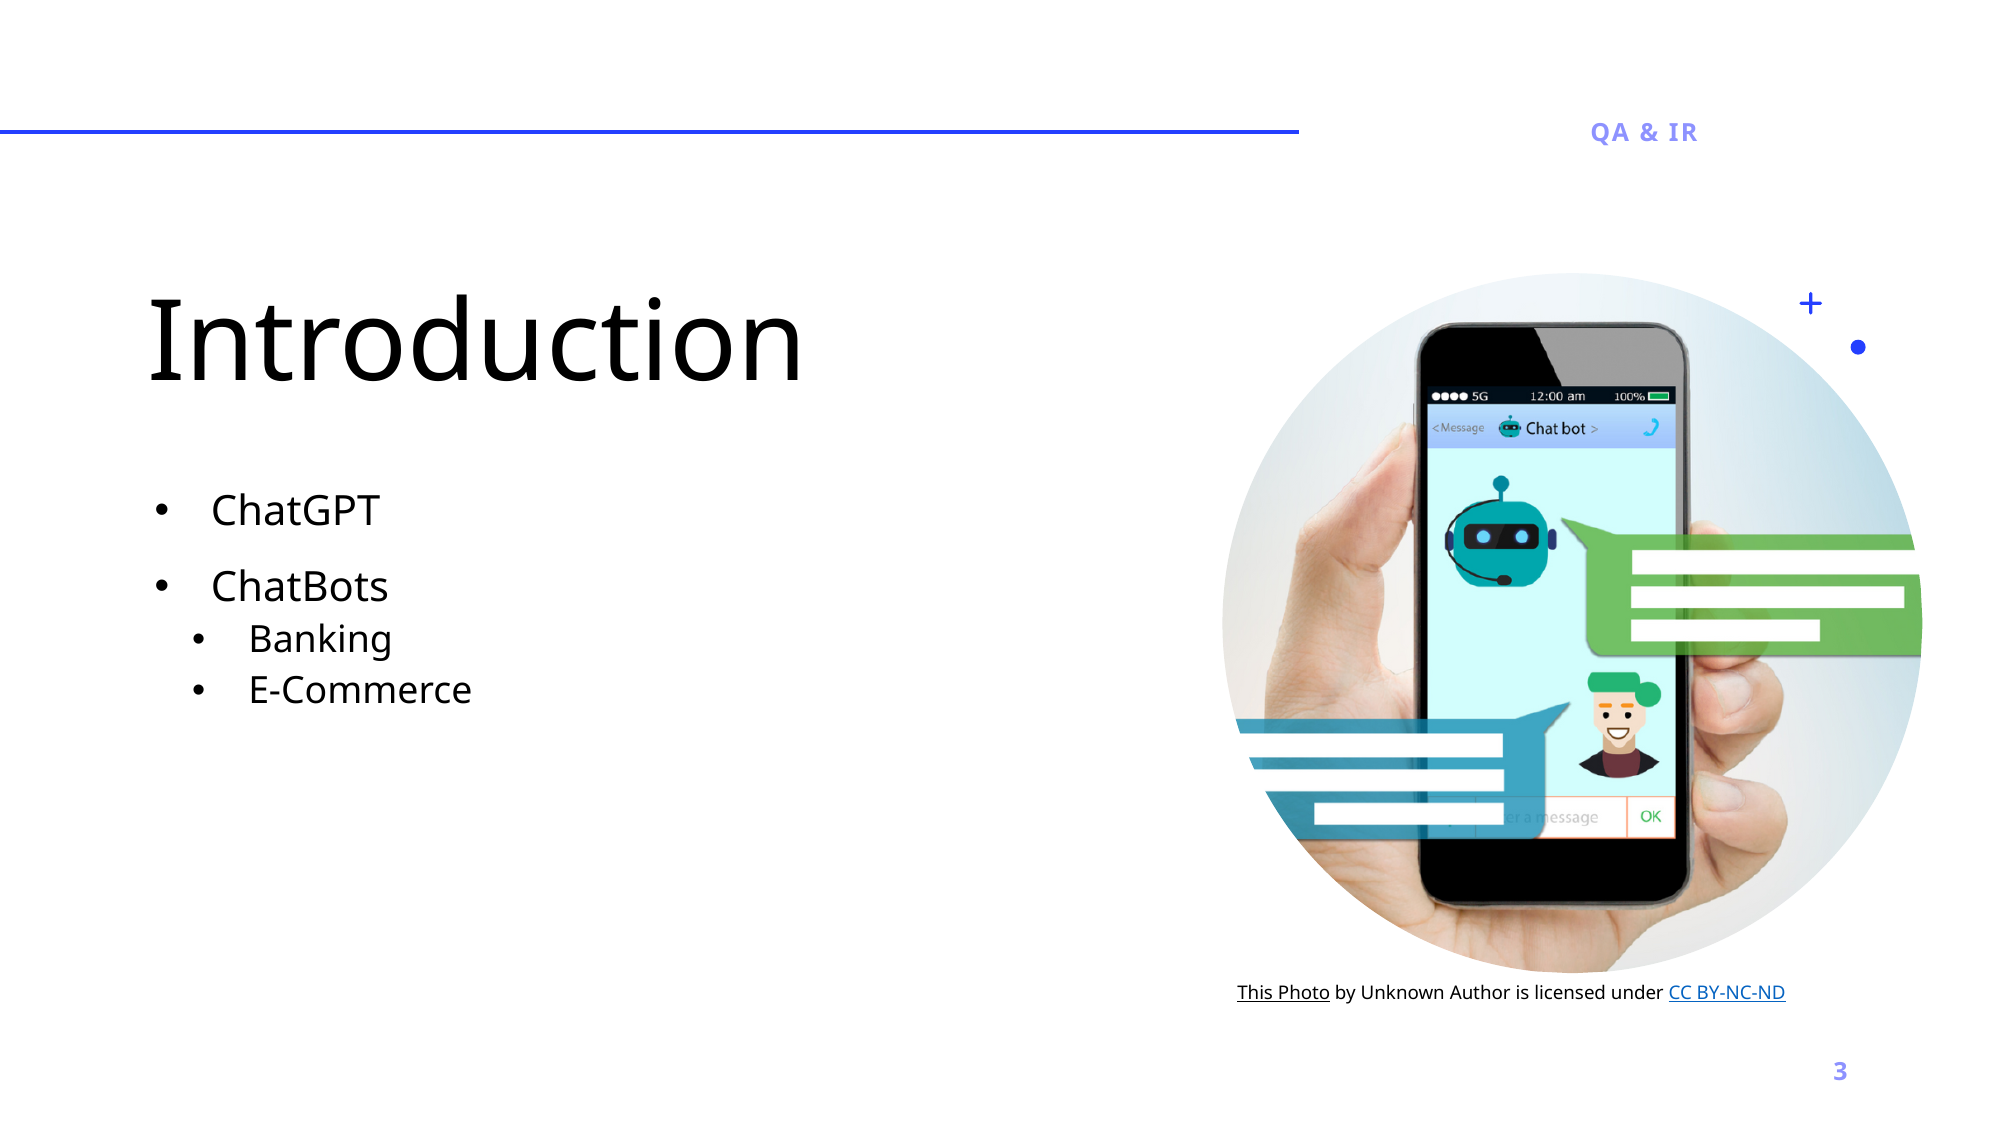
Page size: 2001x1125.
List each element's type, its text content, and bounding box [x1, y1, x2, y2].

list ChatGPT ChatBots Banking E-Commerce [139, 471, 1155, 1013]
picture [1222, 273, 1923, 974]
slide_number 3 [1412, 1042, 1863, 1103]
title Introduction [131, 218, 1148, 413]
footer QA & IR [1306, 101, 1982, 162]
text_box This Photo by Unknown Author is licensed under CC BY-NC-ND [1222, 974, 1923, 1014]
